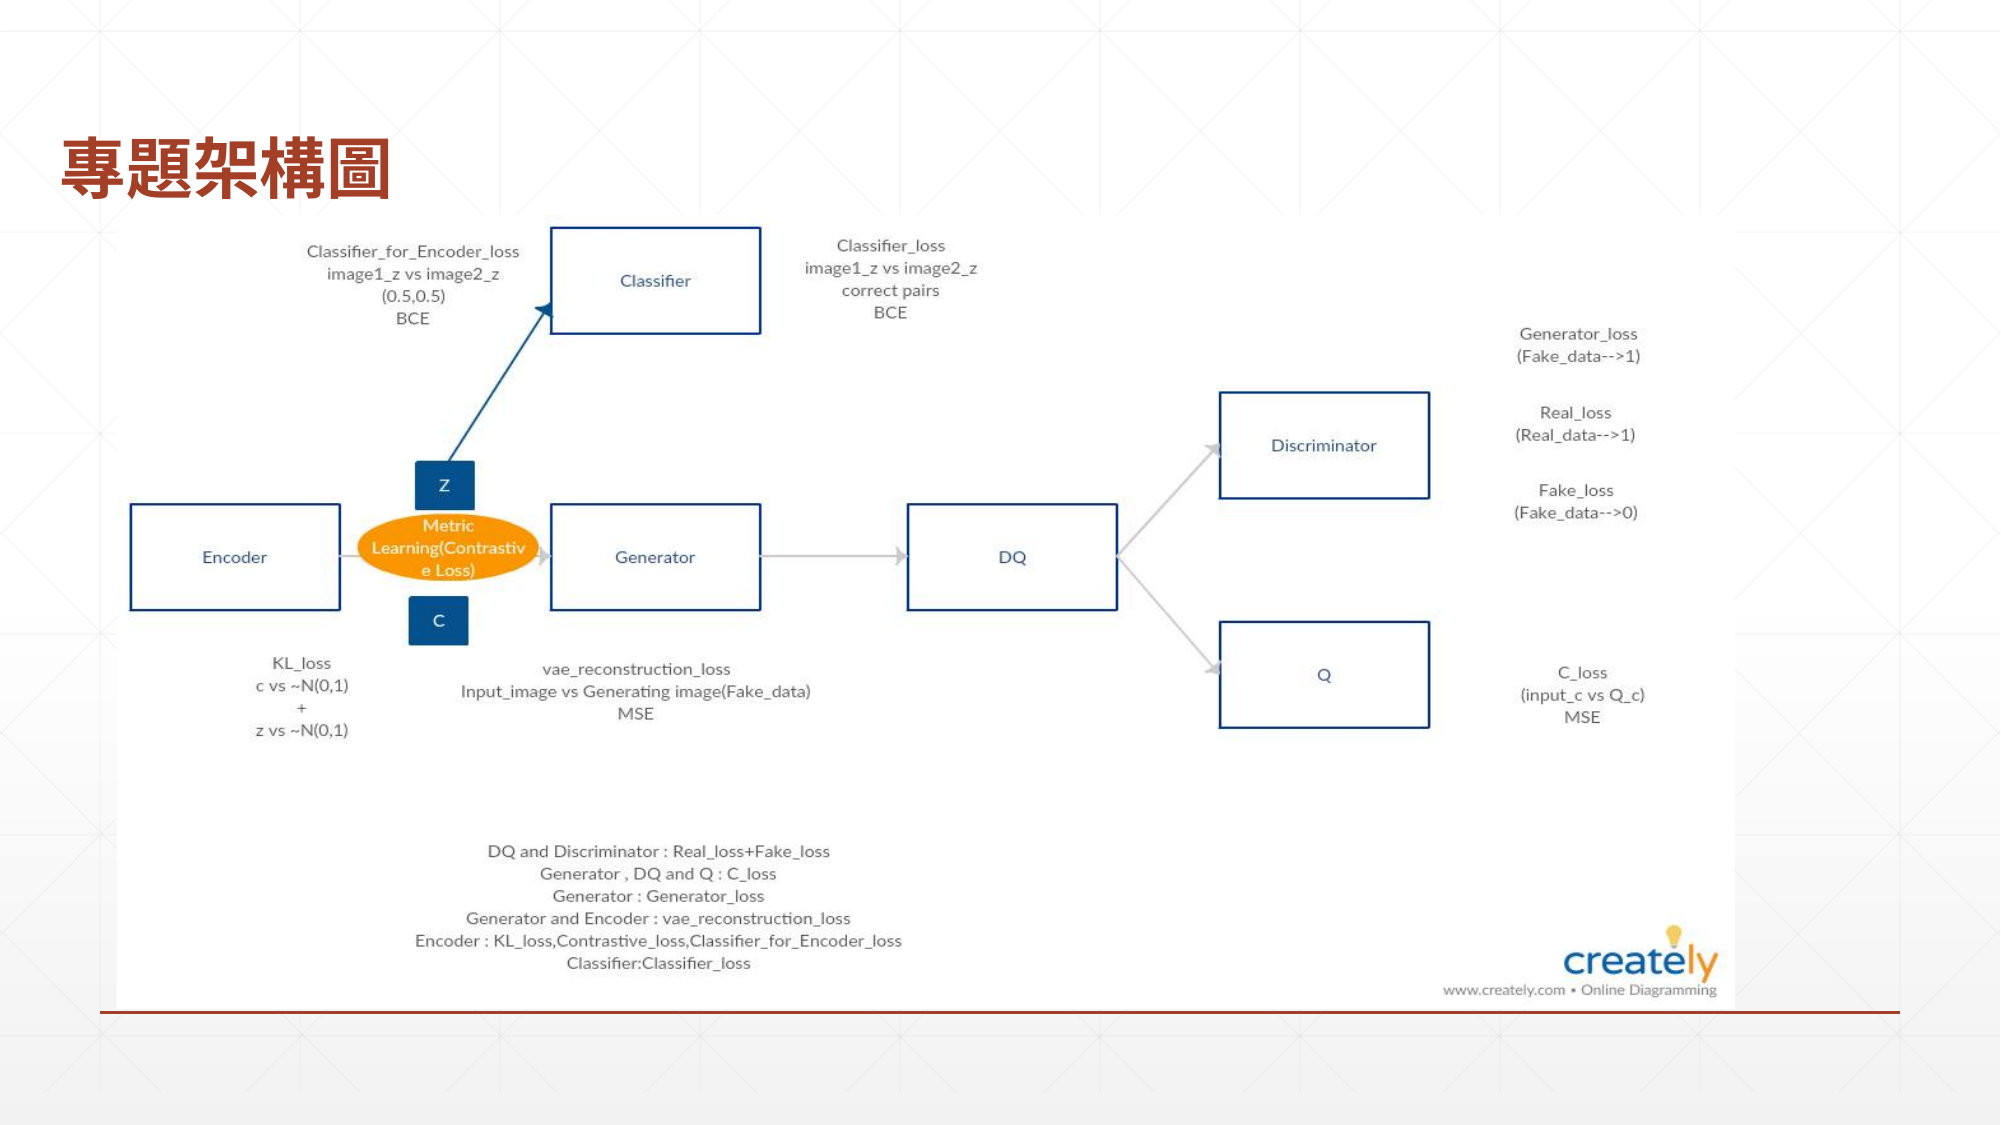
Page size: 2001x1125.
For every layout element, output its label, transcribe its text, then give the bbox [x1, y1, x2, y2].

picture [117, 215, 1735, 1009]
title 專題架構圖 [44, 28, 1620, 216]
